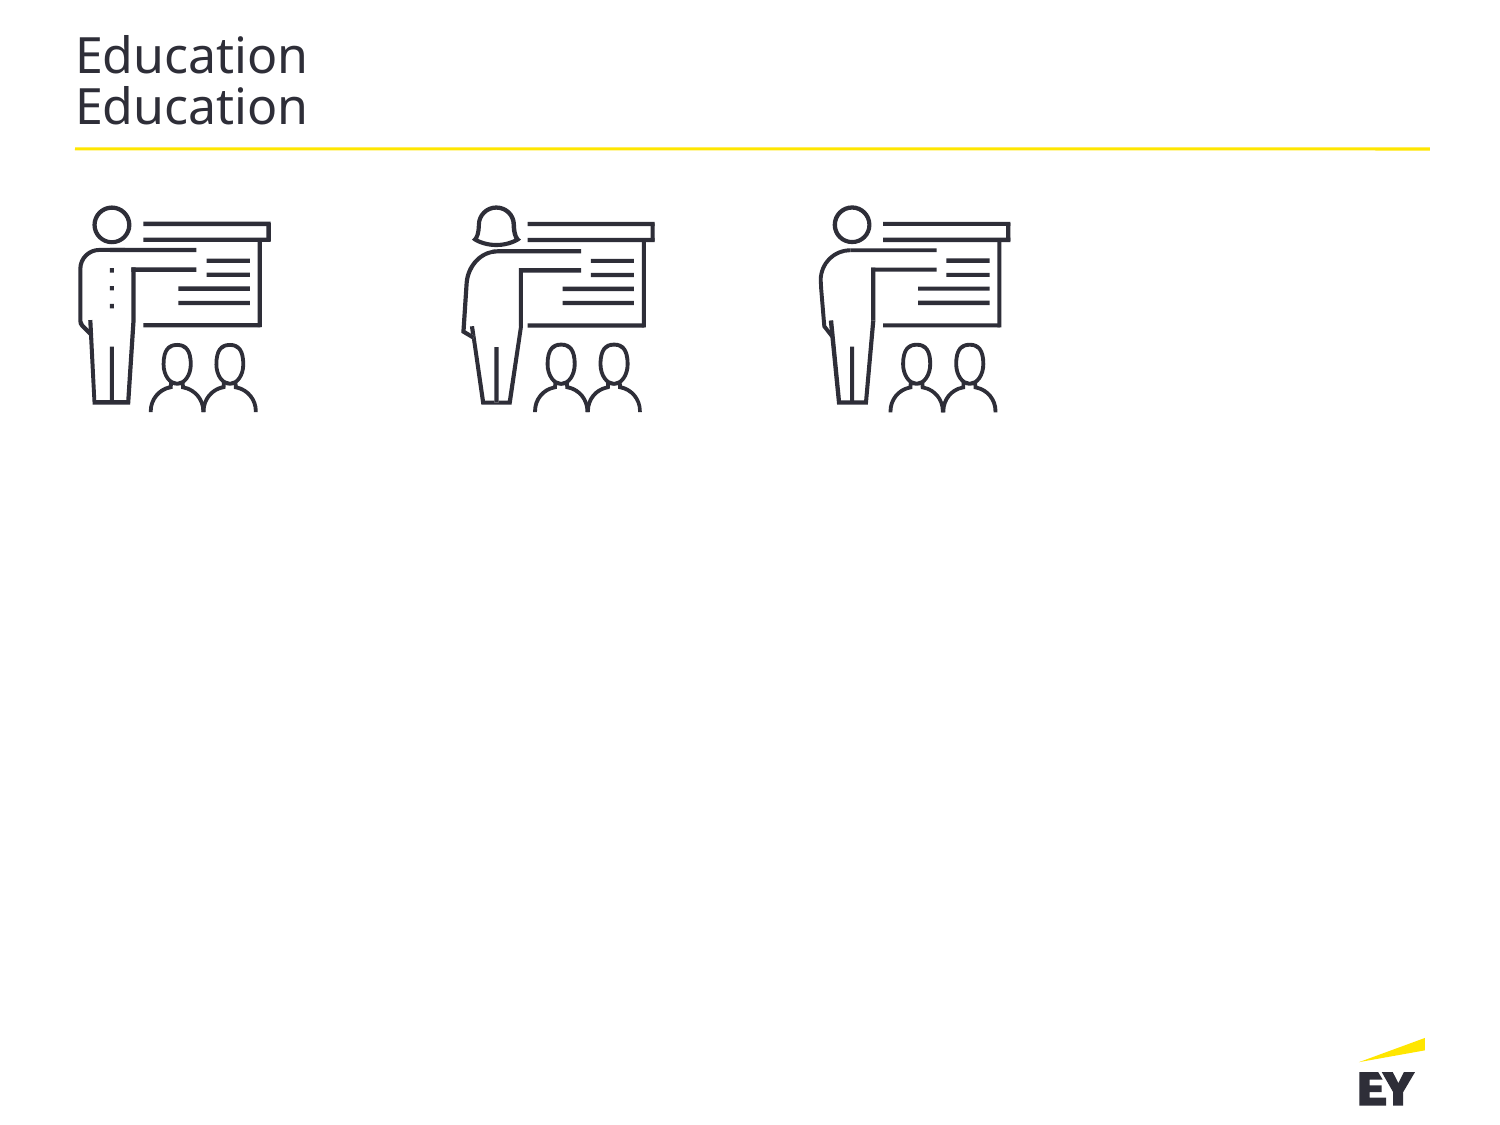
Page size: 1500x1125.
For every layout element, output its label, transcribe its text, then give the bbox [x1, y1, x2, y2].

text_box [461, 205, 655, 413]
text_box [818, 205, 1011, 413]
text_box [78, 205, 272, 413]
title Education Education [75, 33, 1425, 131]
